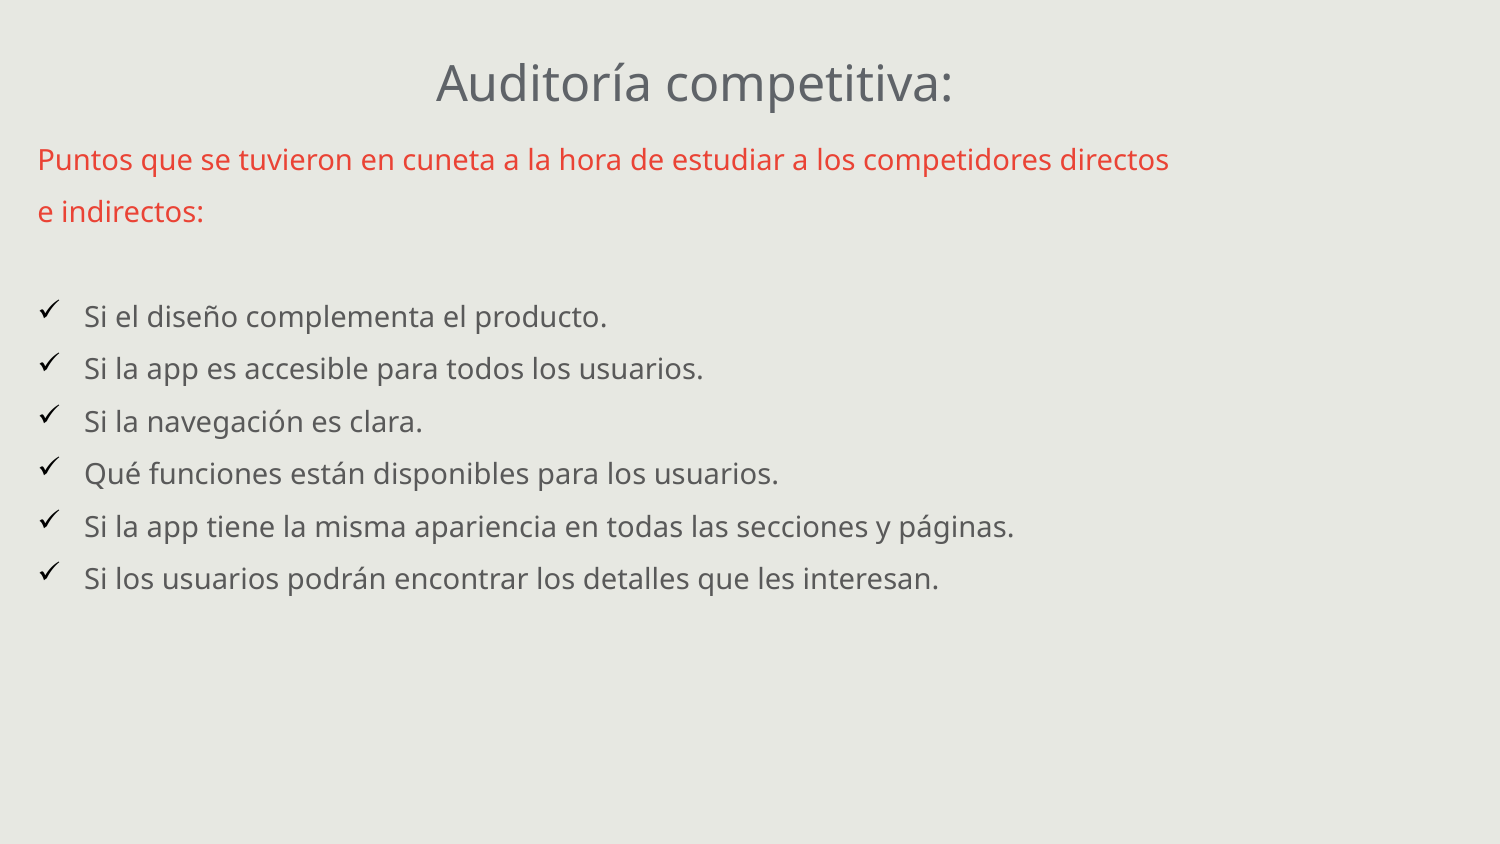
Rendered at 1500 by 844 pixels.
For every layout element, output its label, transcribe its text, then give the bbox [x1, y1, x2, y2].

text_box Puntos que se tuvieron en cuneta a la hora de estudiar a los competidores directos e indirectos: Si el diseño complementa el producto. Si la app es accesible para todos los usuarios. Si la navegación es clara. Qué funciones están disponibles para los usuarios. Si la app tiene la misma apariencia en todas las secciones y páginas. Si los usuarios podrán encontrar los detalles que les interesan. [37, 108, 1186, 708]
text_box Auditoría competitiva: [436, 35, 1064, 108]
